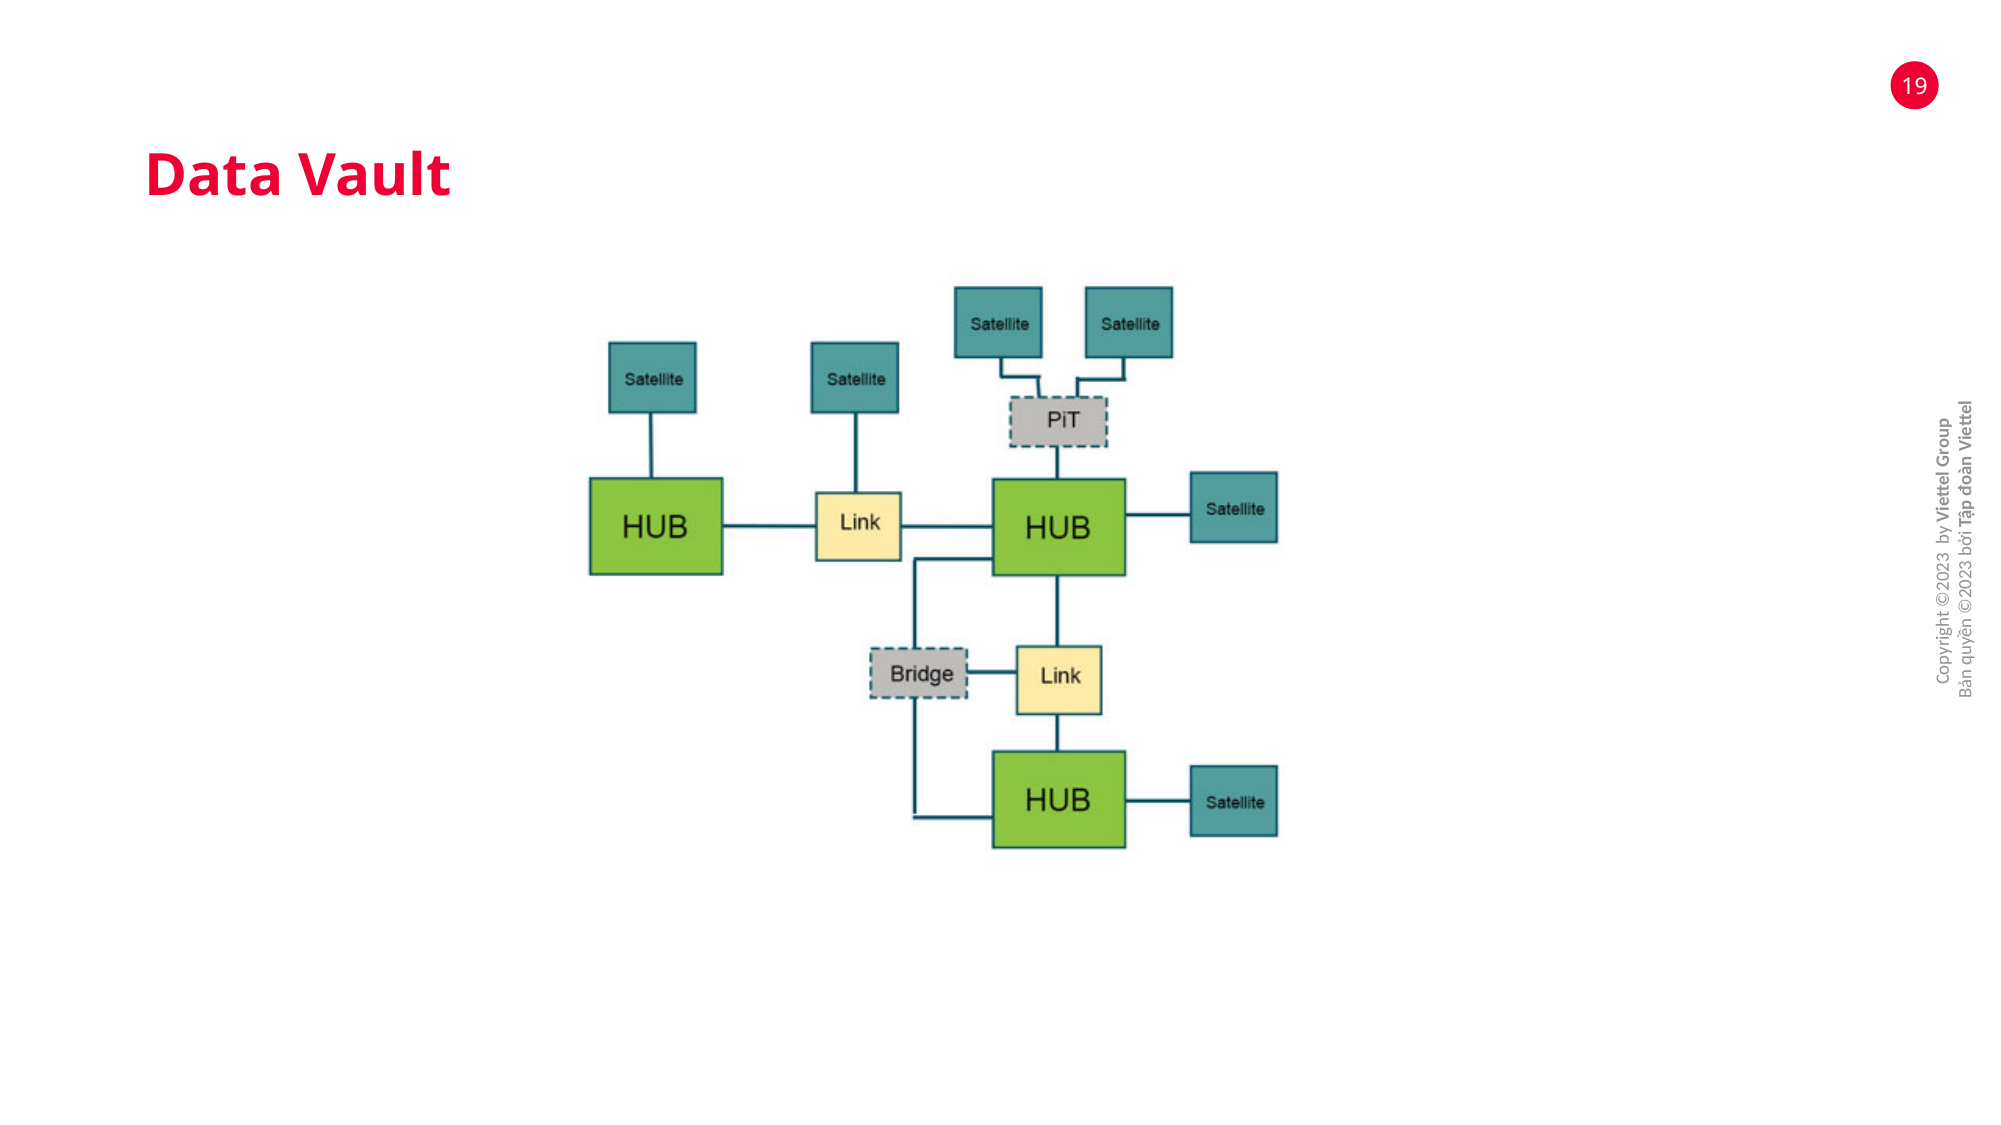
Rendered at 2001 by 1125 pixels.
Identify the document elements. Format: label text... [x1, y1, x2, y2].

text_box Data Vault [129, 131, 927, 192]
picture [535, 263, 1318, 861]
